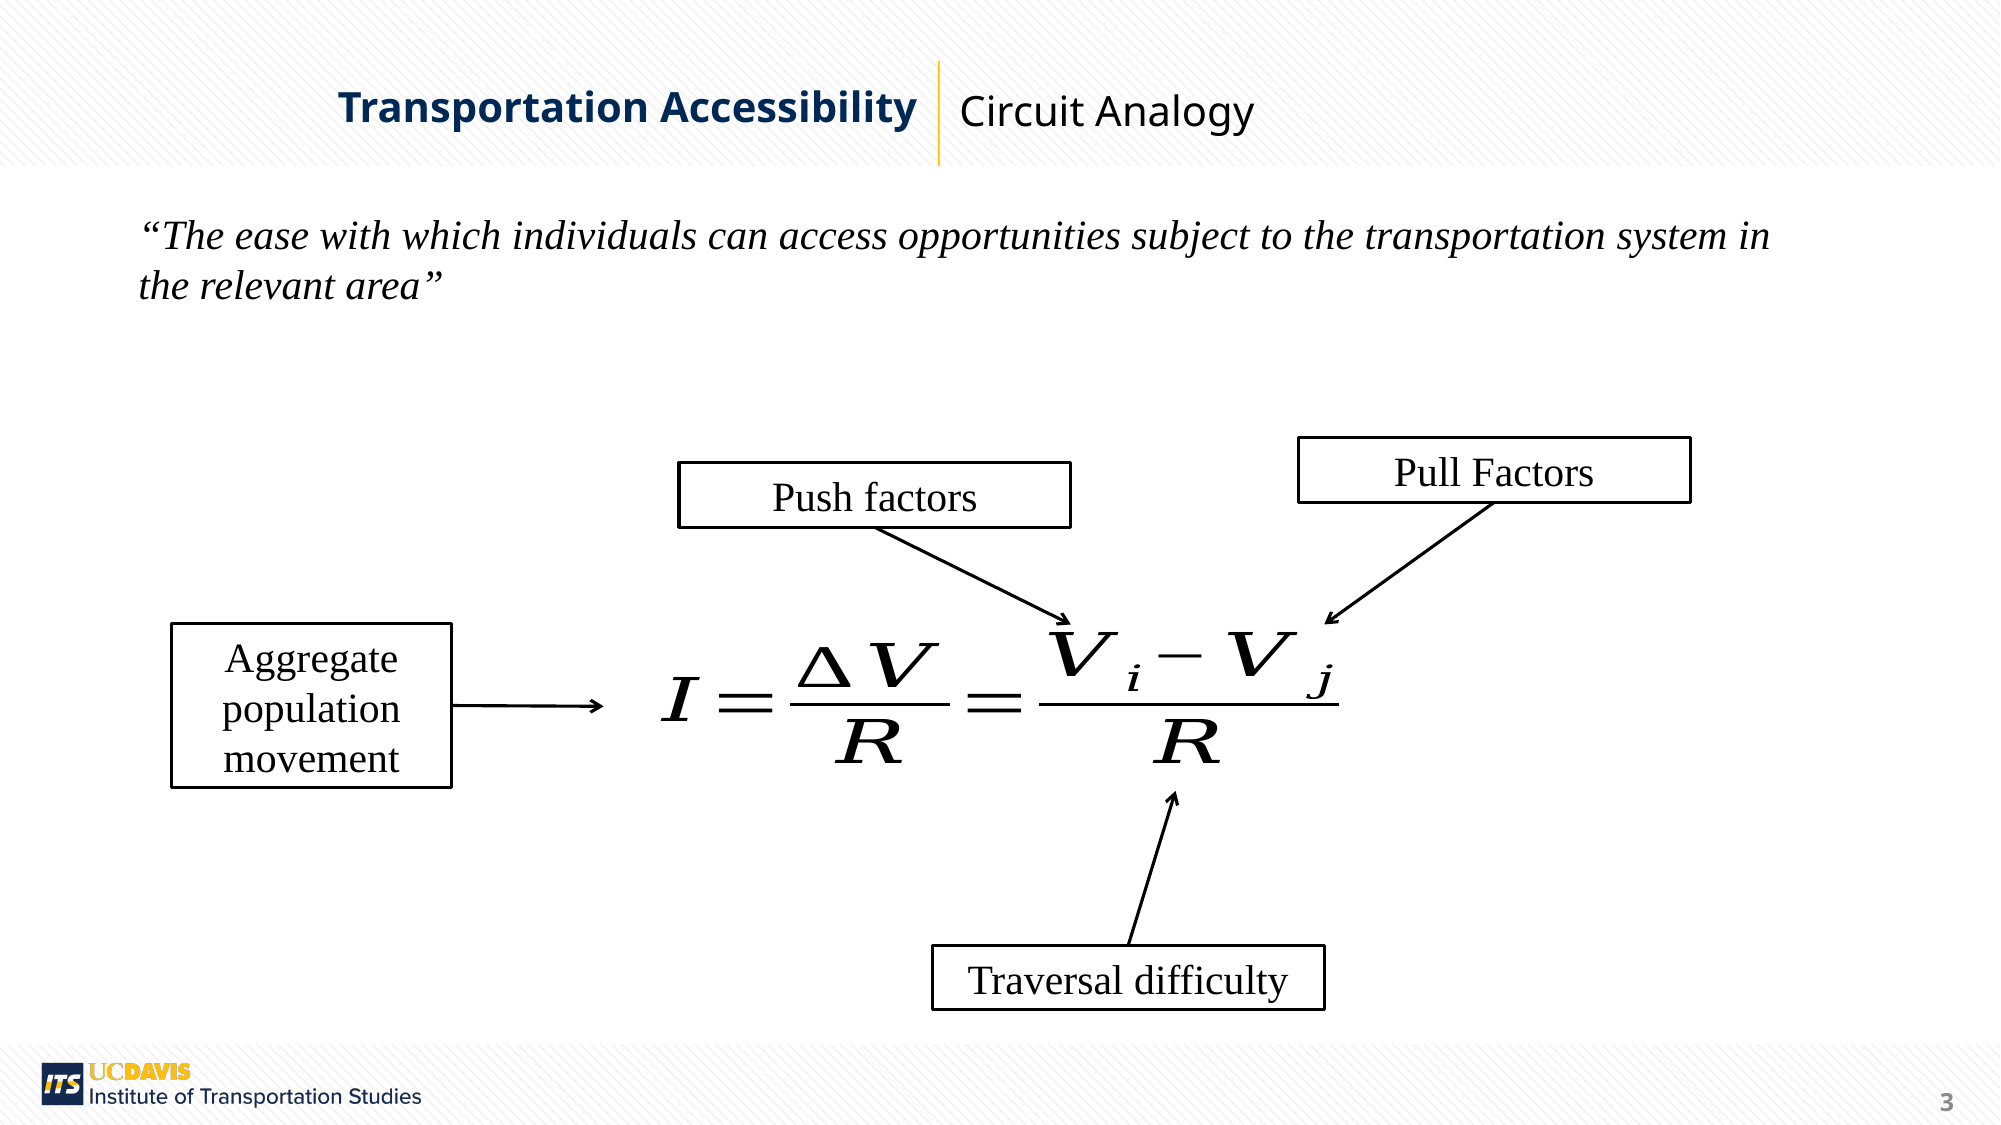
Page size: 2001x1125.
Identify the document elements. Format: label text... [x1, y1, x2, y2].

text_box “The ease with which individuals can access opportunities subject to the transportation system in the relevant area” [123, 200, 1823, 316]
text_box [1324, 504, 1495, 625]
slide_number [1519, 1082, 1969, 1125]
text_box Pull Factors [1298, 437, 1691, 503]
text_box Push factors [679, 462, 1071, 528]
list Circuit Analogy [944, 52, 1953, 166]
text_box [874, 529, 1071, 625]
picture [40, 1061, 421, 1108]
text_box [1128, 790, 1176, 947]
text_box Aggregate population movement [171, 623, 452, 788]
list Transportation Accessibility [40, 52, 933, 166]
text_box Traversal difficulty [932, 945, 1325, 1010]
